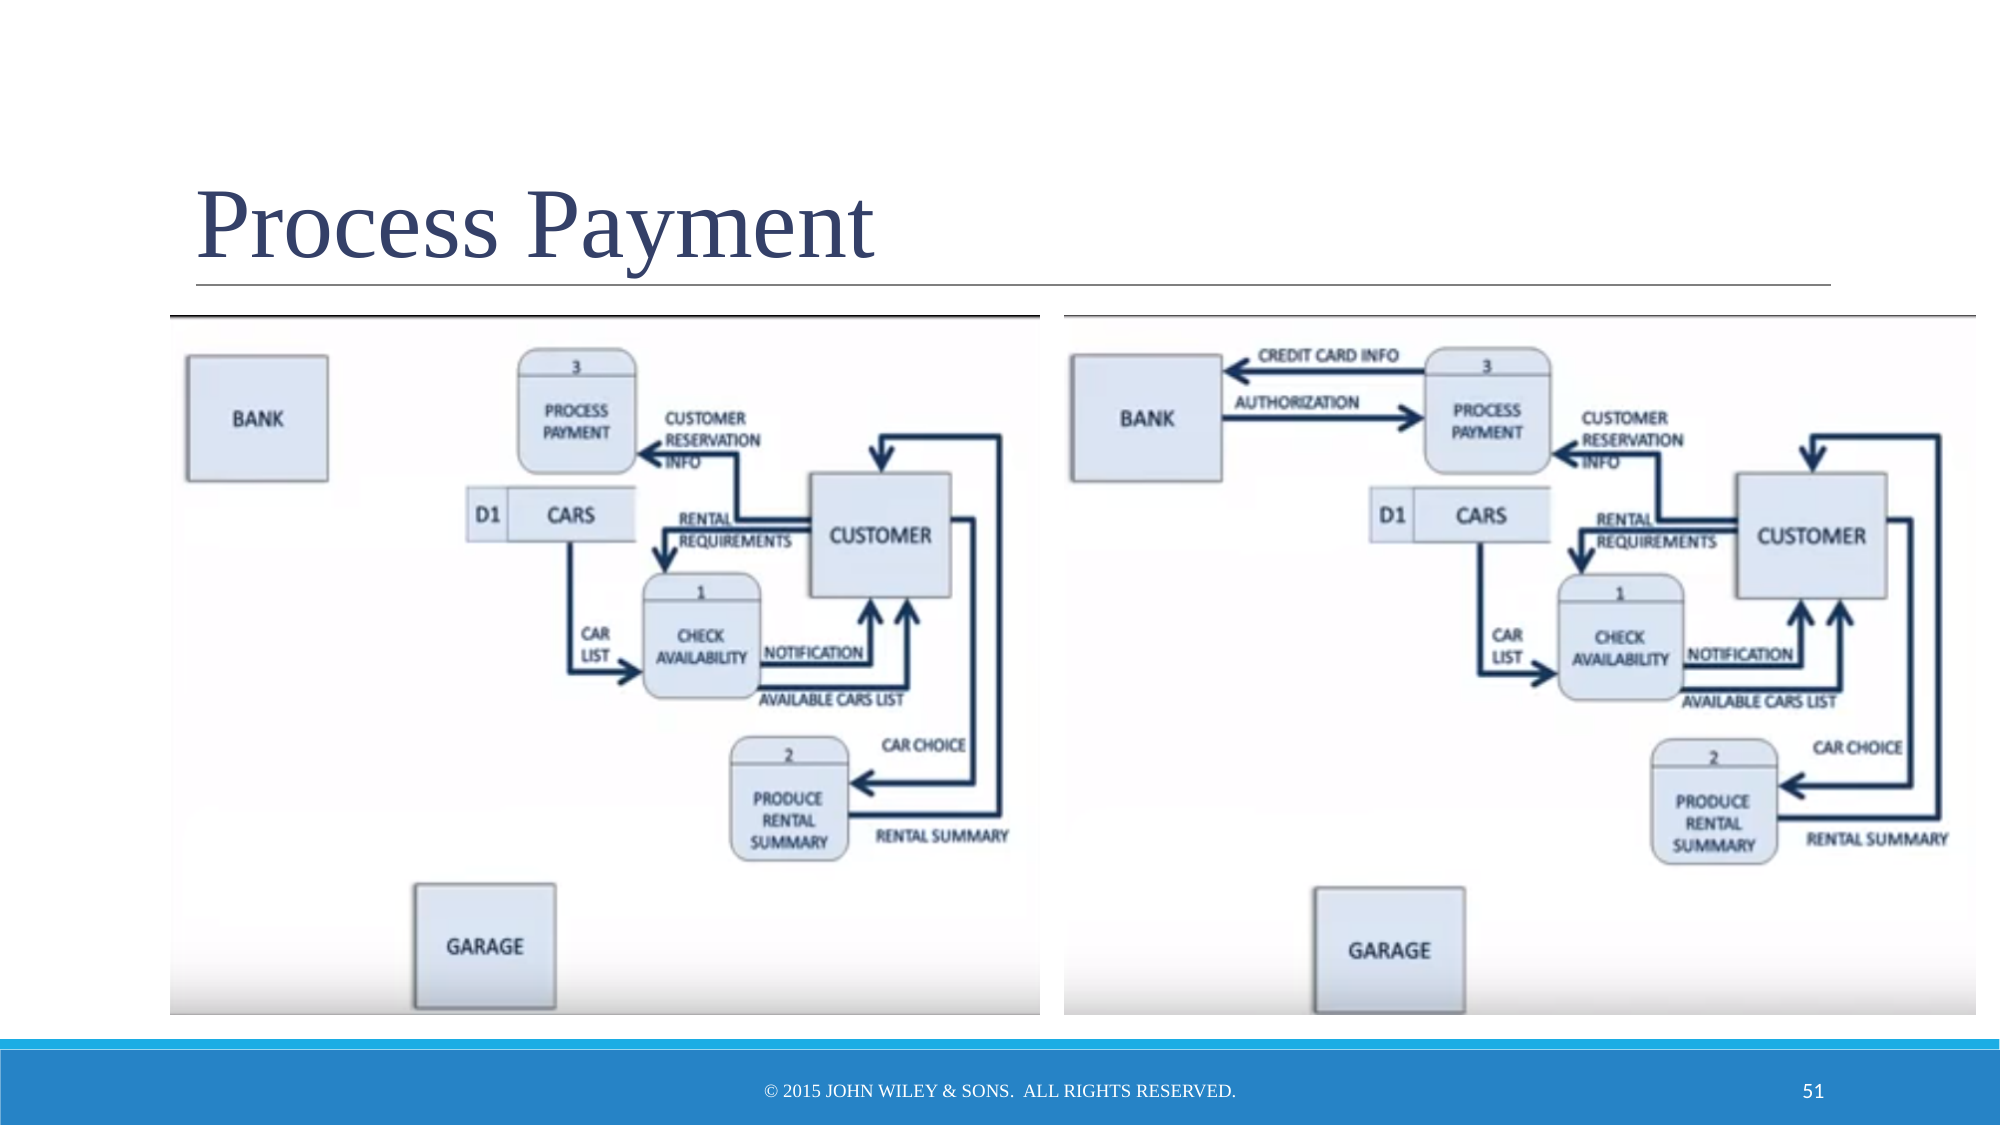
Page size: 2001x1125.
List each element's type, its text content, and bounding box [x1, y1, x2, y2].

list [169, 315, 1040, 1015]
picture [1064, 315, 1976, 1015]
footer © 2015 JOHN WILEY & SONS. ALL RIGHTS RESERVED. [604, 1059, 1396, 1120]
slide_number ‹#› [1624, 1059, 1840, 1120]
title Process Payment [180, 47, 1830, 285]
